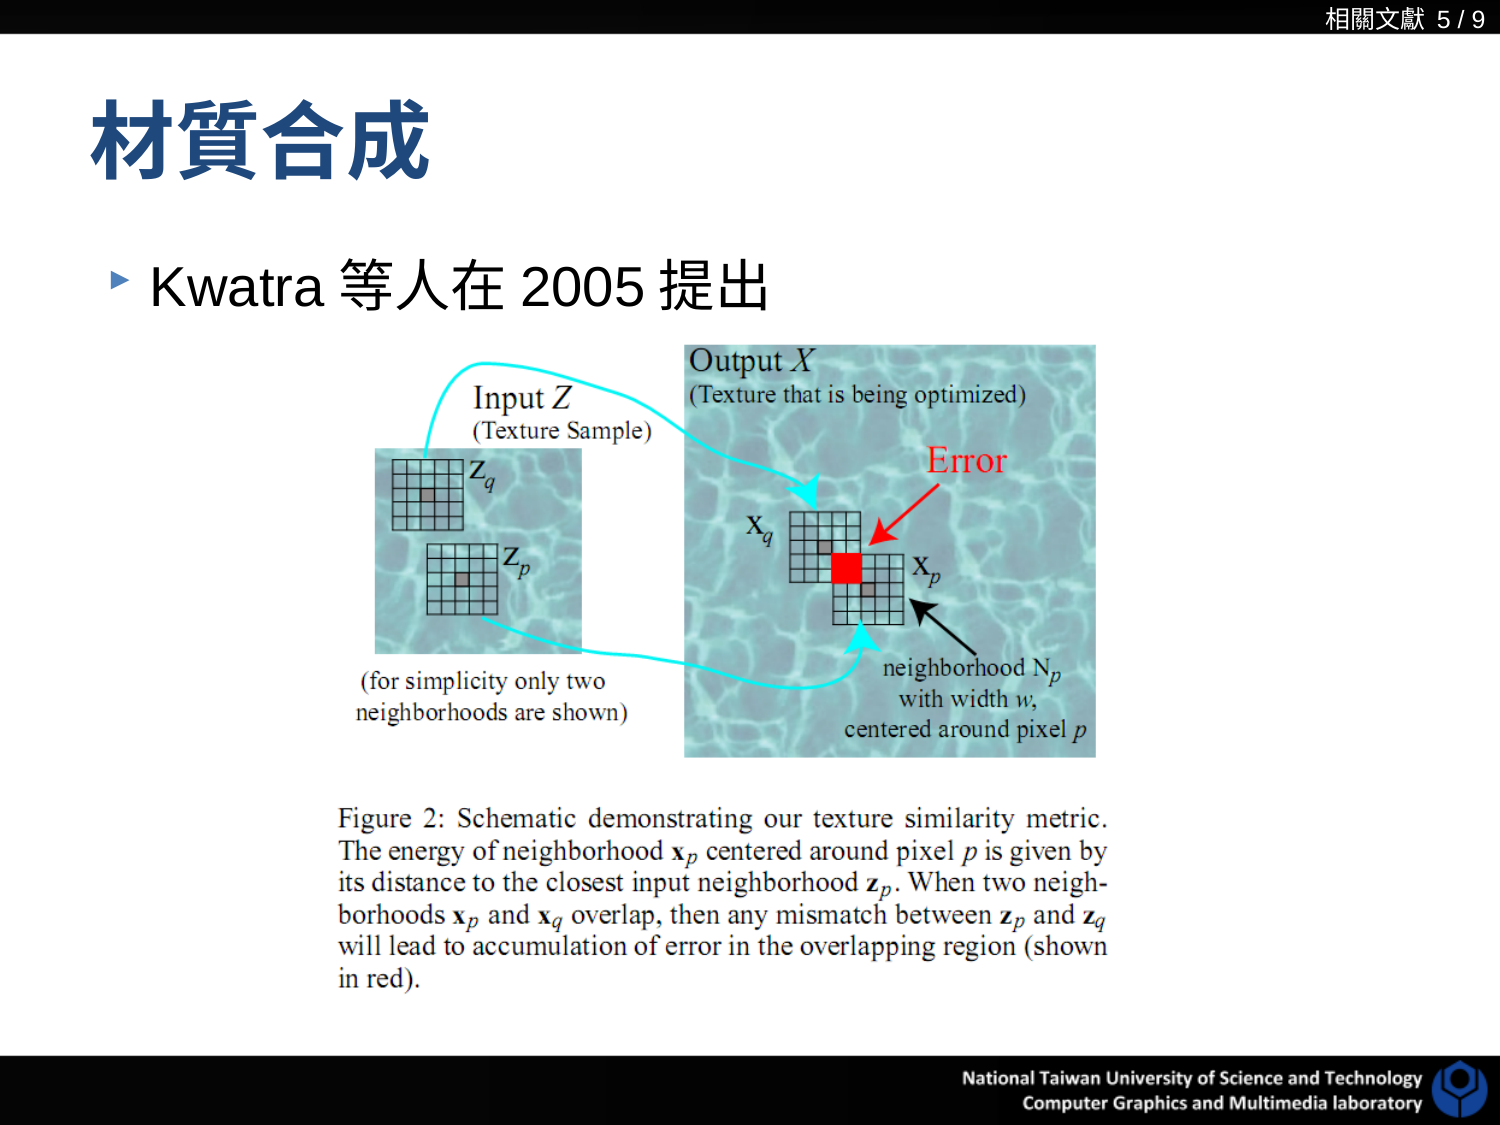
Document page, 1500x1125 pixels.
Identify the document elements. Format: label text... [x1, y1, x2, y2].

picture [0, 0, 1500, 1125]
title 材質合成 [75, 45, 1425, 233]
list Kwatra等人在2005提出 [75, 243, 1425, 986]
list 相關文獻 5 / 9 [774, 0, 1500, 67]
